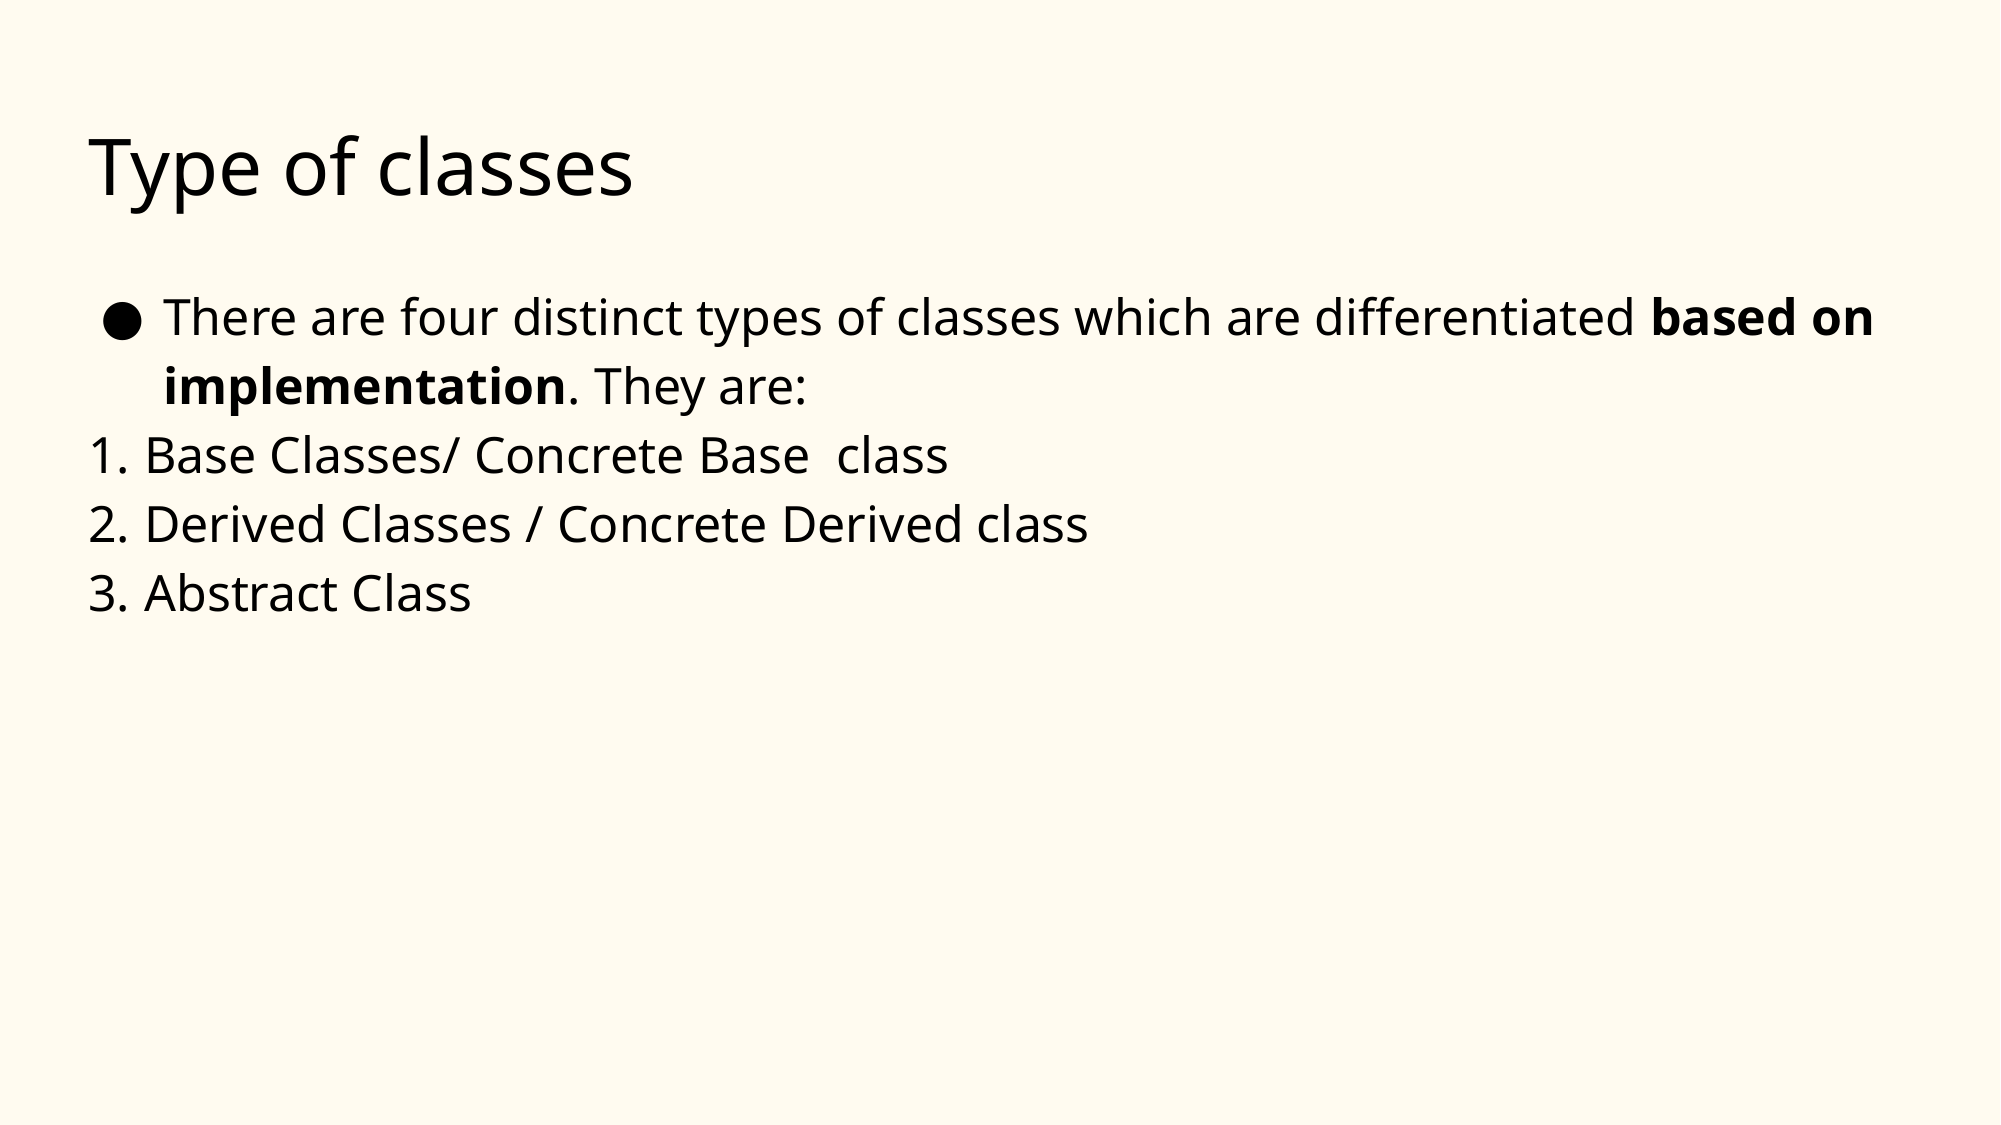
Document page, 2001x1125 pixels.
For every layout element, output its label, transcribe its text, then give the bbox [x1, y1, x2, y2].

title Type of classes [68, 97, 1932, 232]
list There are four distinct types of classes which are differentiated based on implementation. They are: Base Classes/ Concrete Base class Derived Classes / Concrete Derived class Abstract Class [68, 256, 1932, 1000]
